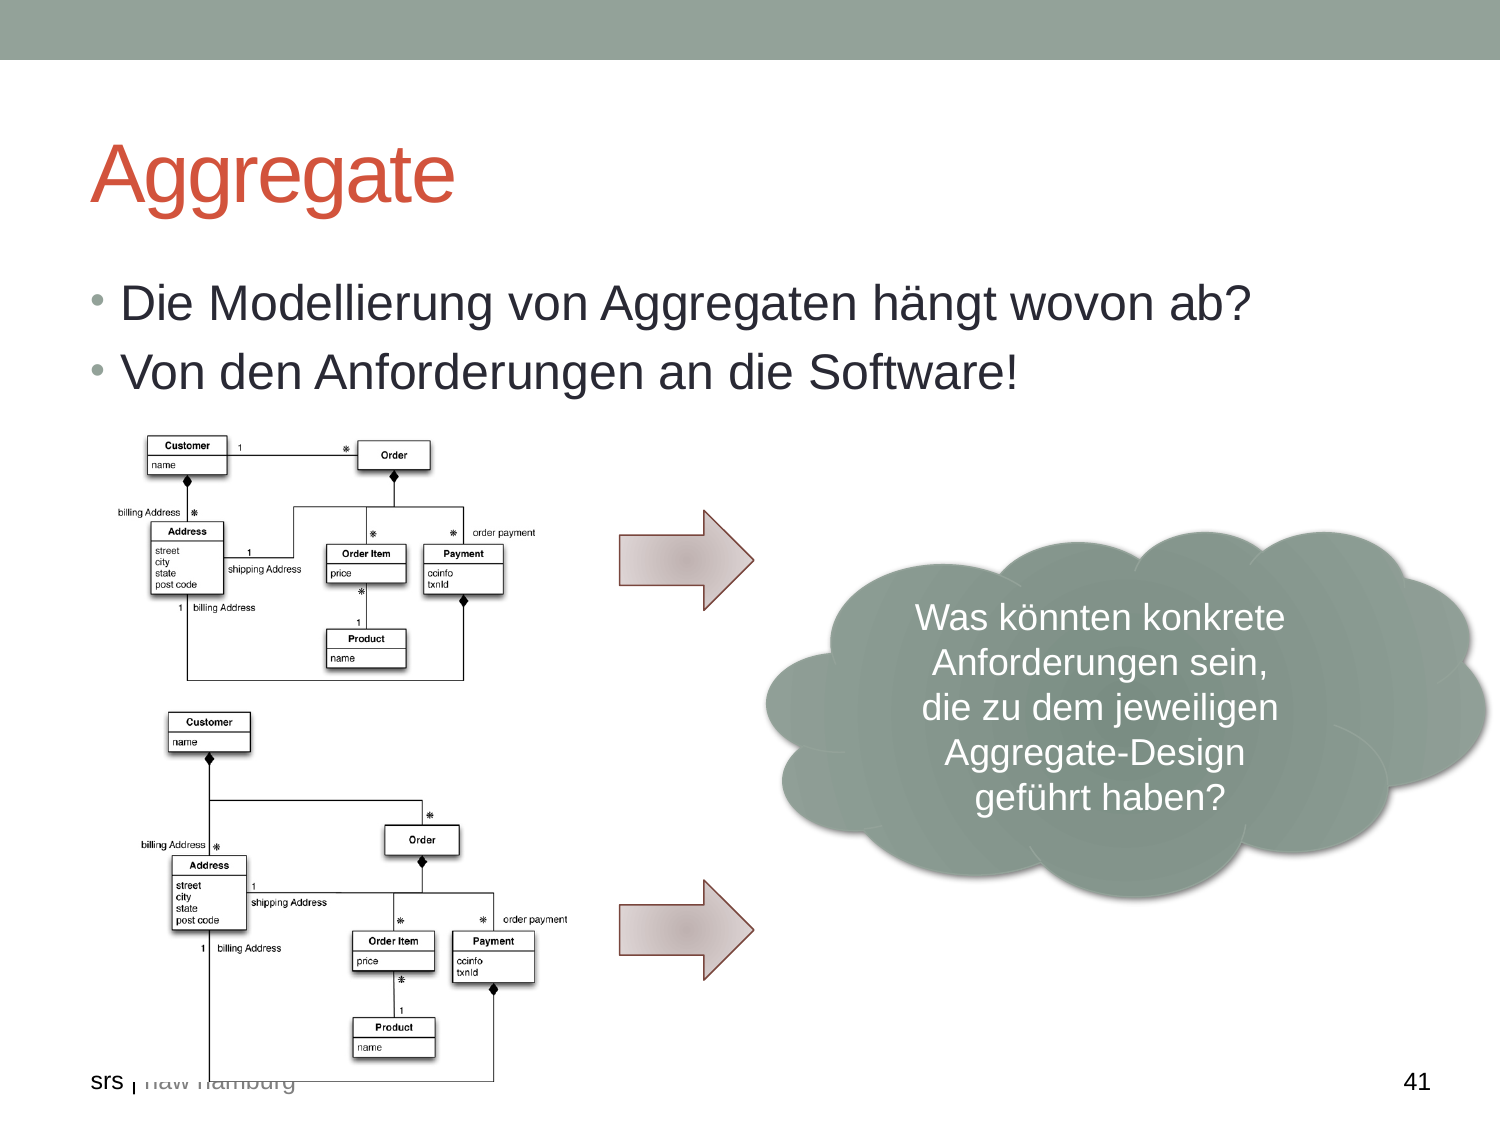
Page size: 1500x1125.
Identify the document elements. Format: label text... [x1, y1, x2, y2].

text_box [618, 879, 755, 981]
picture [132, 709, 577, 1083]
list Die Modellierung von Aggregaten hängt wovon ab? Von den Anforderungen an die Software! [75, 262, 1425, 1063]
title Aggregate [75, 87, 1425, 250]
text_box [618, 509, 755, 612]
picture [110, 433, 544, 681]
text_box Was könnten konkrete Anforderungen sein, die zu dem jeweiligen Aggregate-Design geführt haben? [765, 531, 1486, 898]
